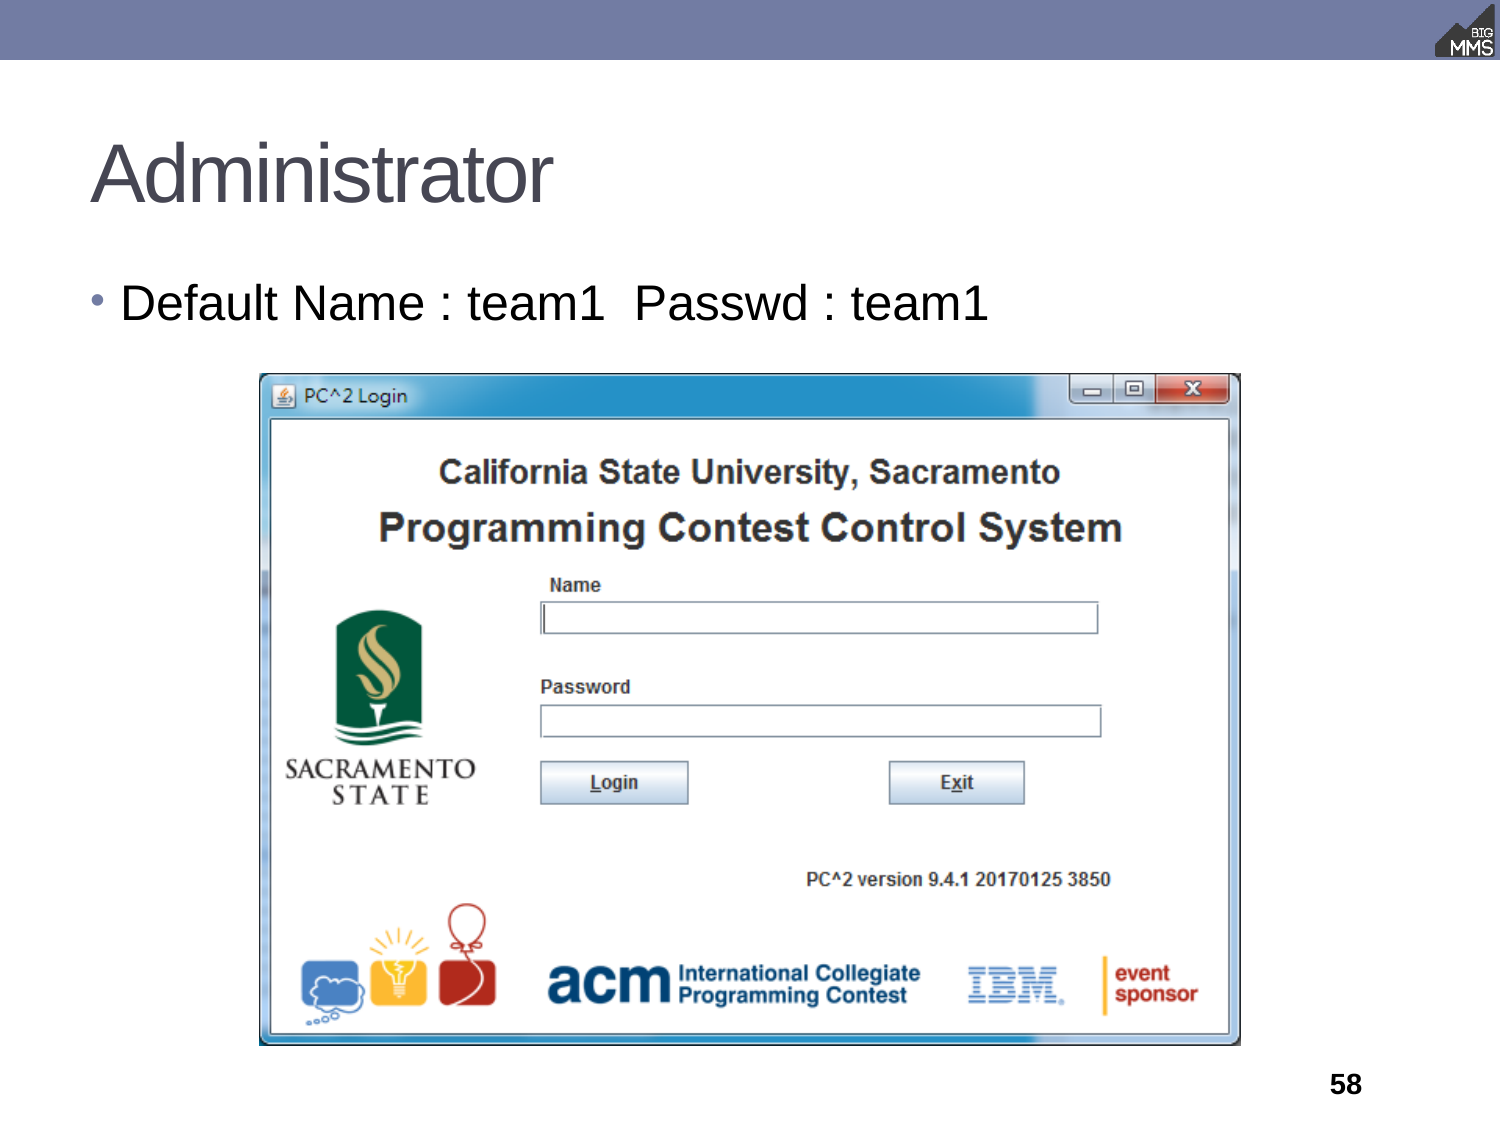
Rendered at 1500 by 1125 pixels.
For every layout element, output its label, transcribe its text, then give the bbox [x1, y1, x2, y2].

picture [259, 373, 1241, 1046]
title Administrator [75, 87, 1425, 250]
list Default Name : team1 Passwd : team1 [75, 262, 1425, 1063]
slide_number 58 [1314, 1056, 1490, 1110]
picture [1433, 2, 1495, 58]
